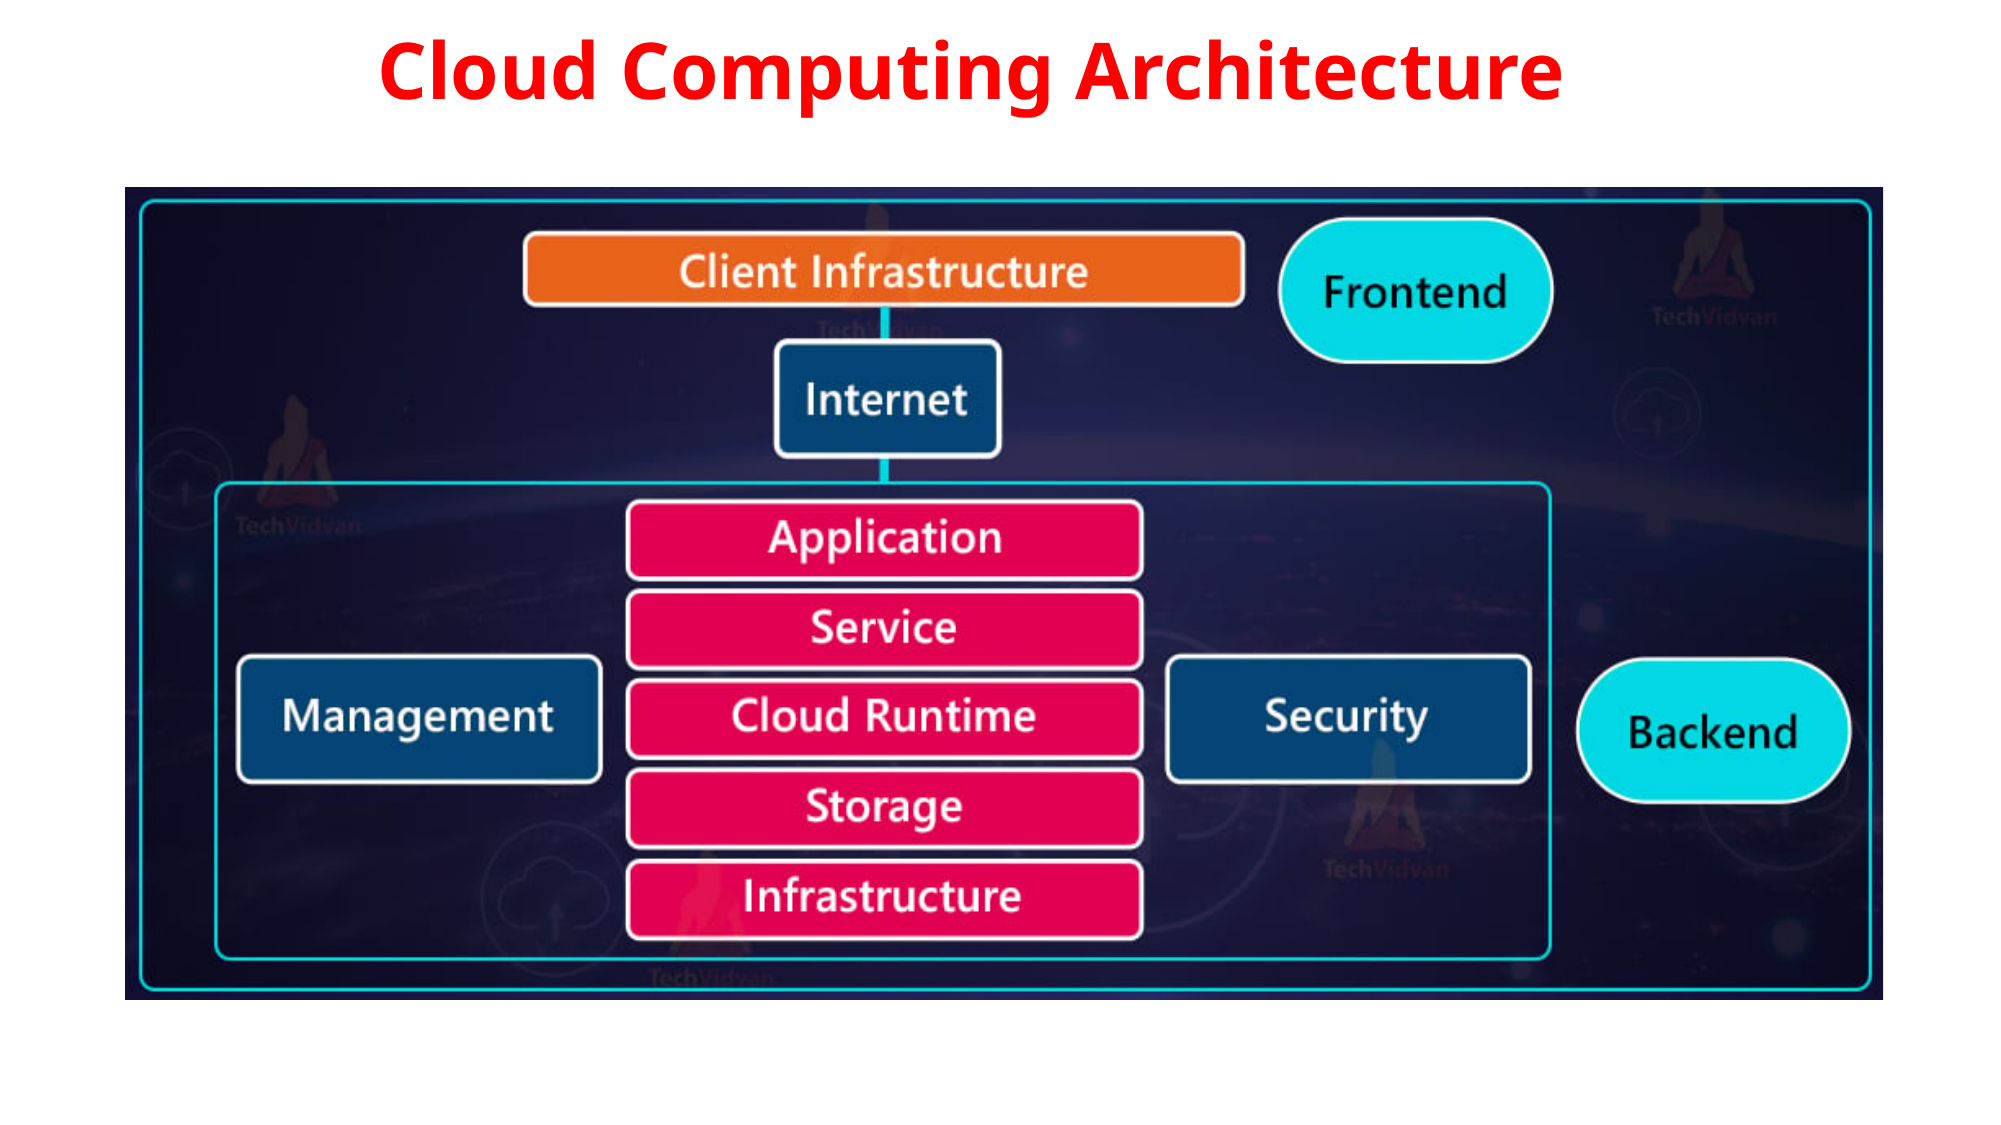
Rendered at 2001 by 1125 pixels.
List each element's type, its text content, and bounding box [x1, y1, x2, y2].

picture [124, 187, 1884, 1000]
title Cloud Computing Architecture [362, 24, 1963, 125]
